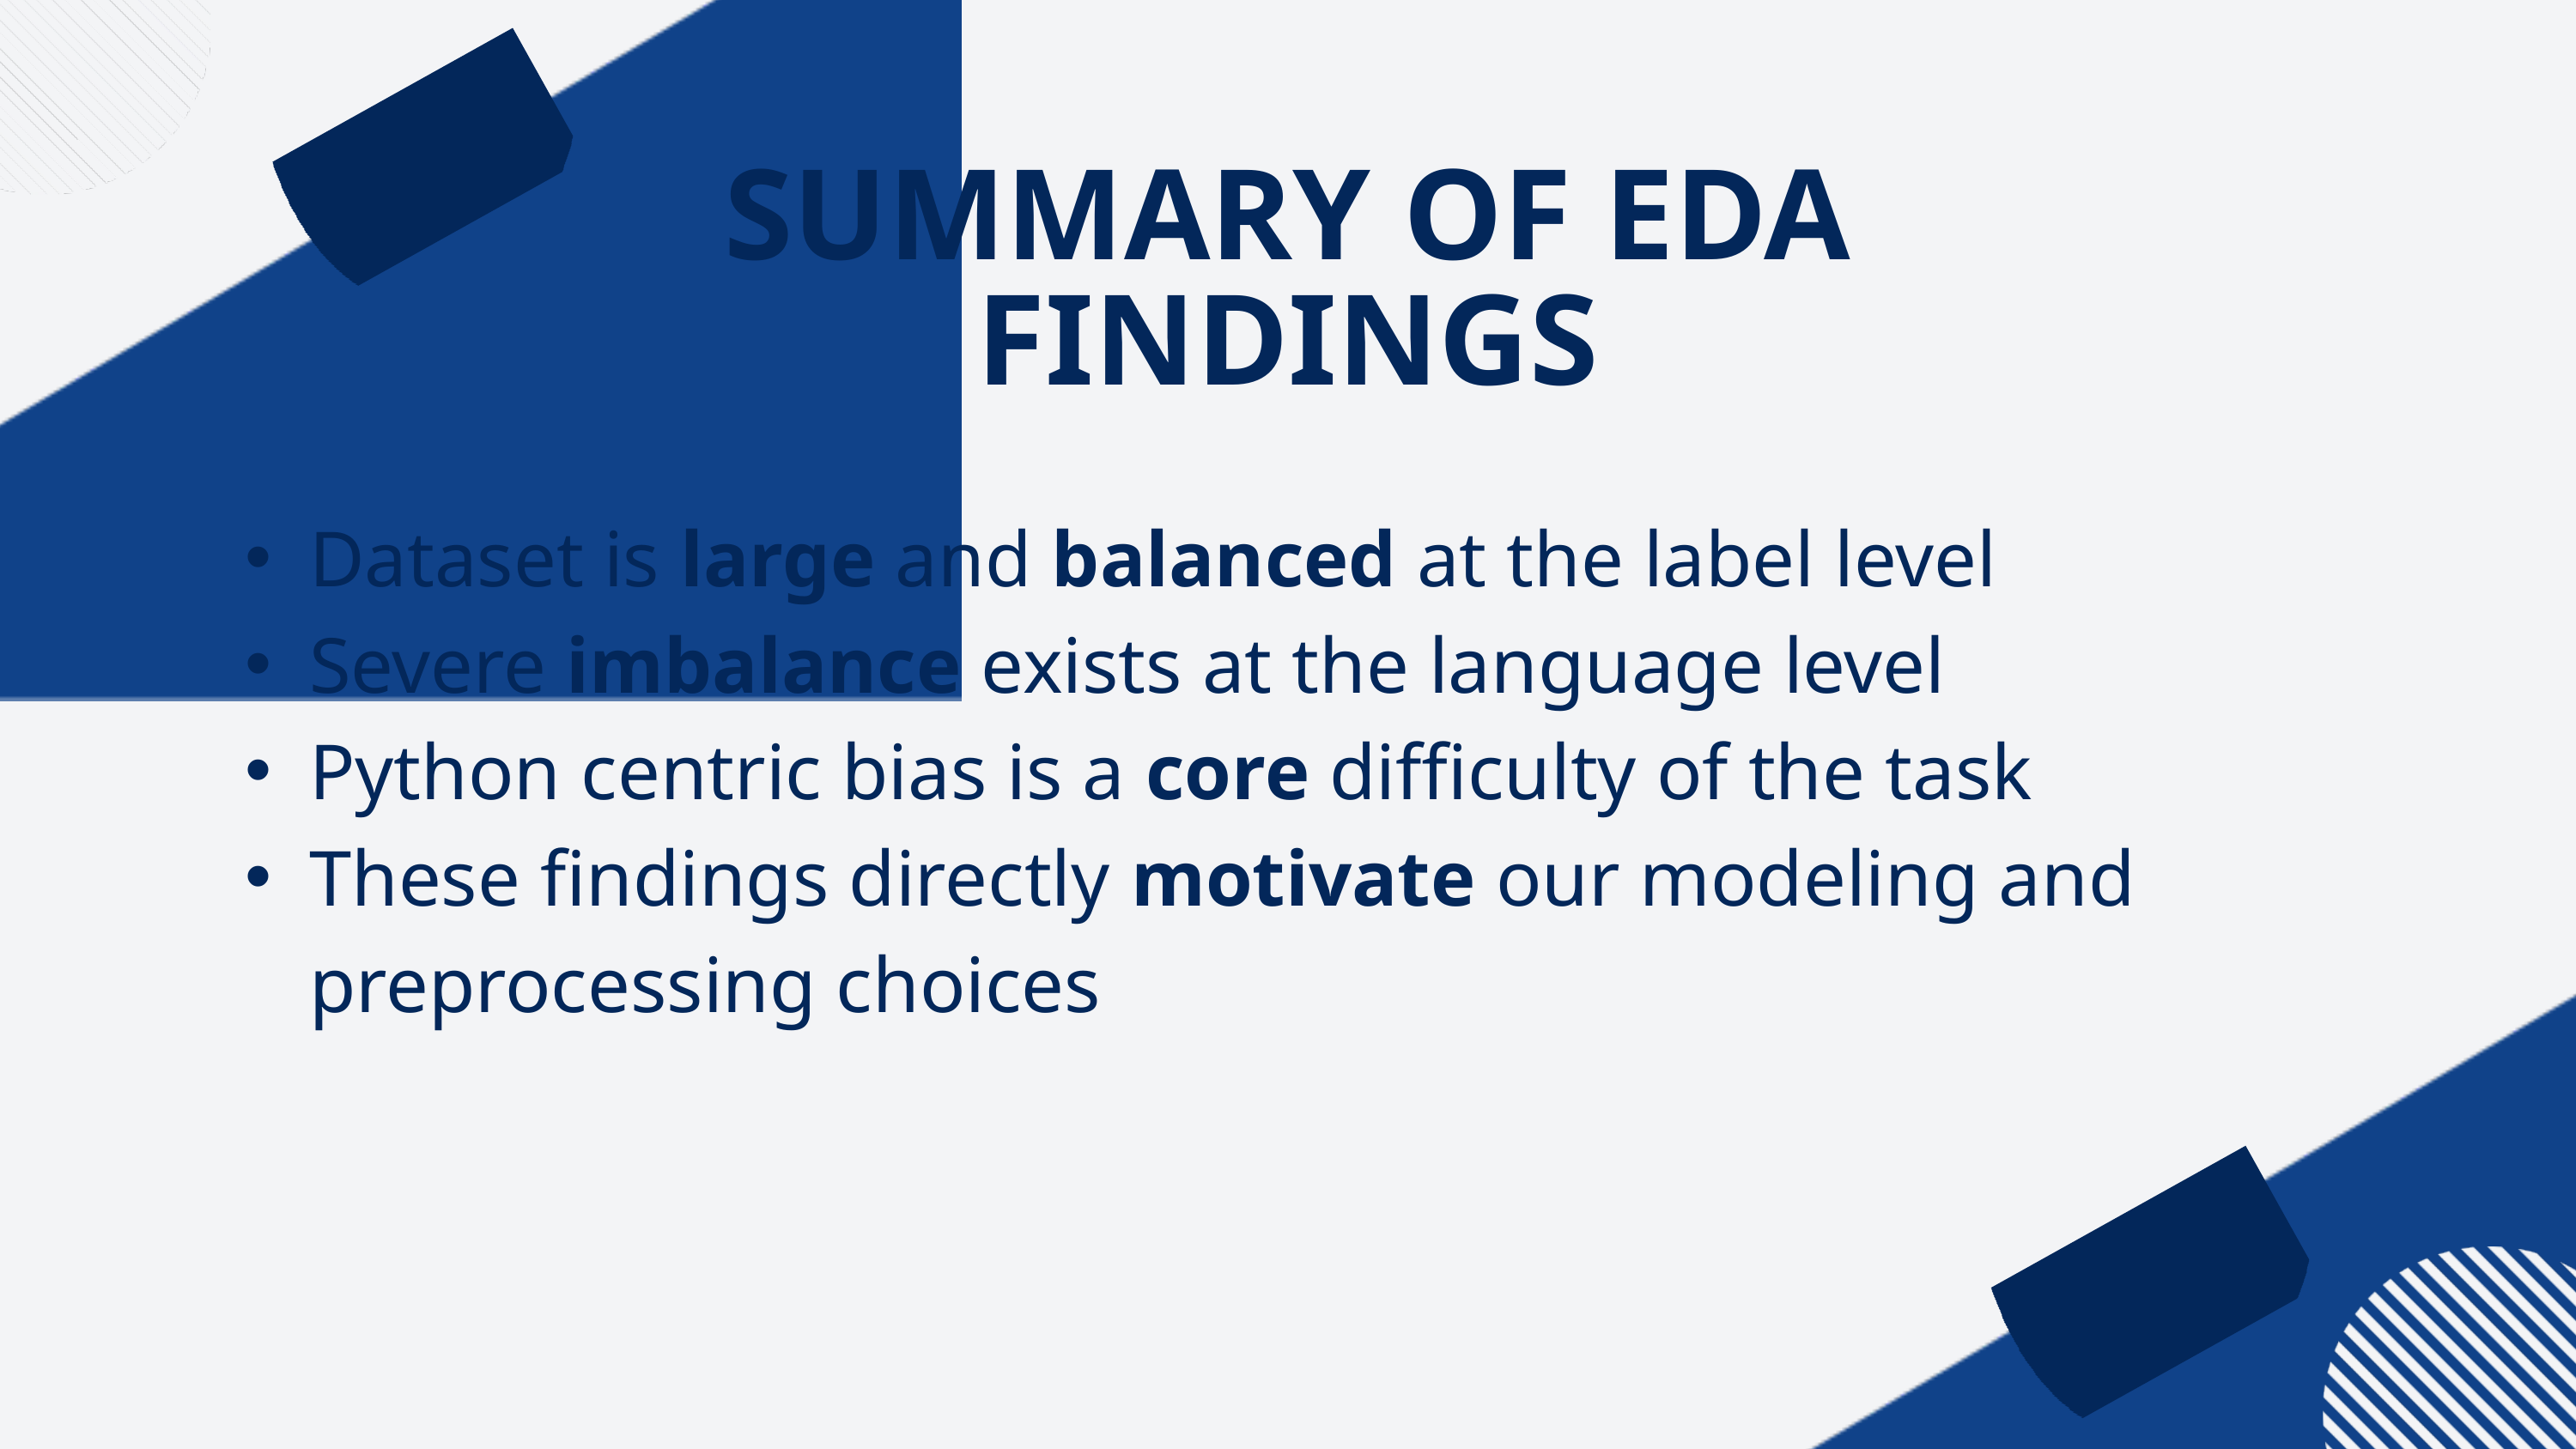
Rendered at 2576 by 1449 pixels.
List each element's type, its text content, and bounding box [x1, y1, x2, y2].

text_box [1350, 881, 2576, 1449]
text_box [0, 0, 962, 701]
text_box [0, 0, 211, 195]
text_box SUMMARY OF EDA FINDINGS [437, 160, 2139, 410]
text_box [1968, 1145, 2323, 1439]
text_box [2323, 1246, 2576, 1449]
text_box [251, 27, 586, 306]
text_box Dataset is large and balanced at the label level Severe imbalance exists at the language level Python centric bias is a core difficulty of the task These findings directly motivate our modeling and preprocessing choices [179, 495, 2490, 1134]
